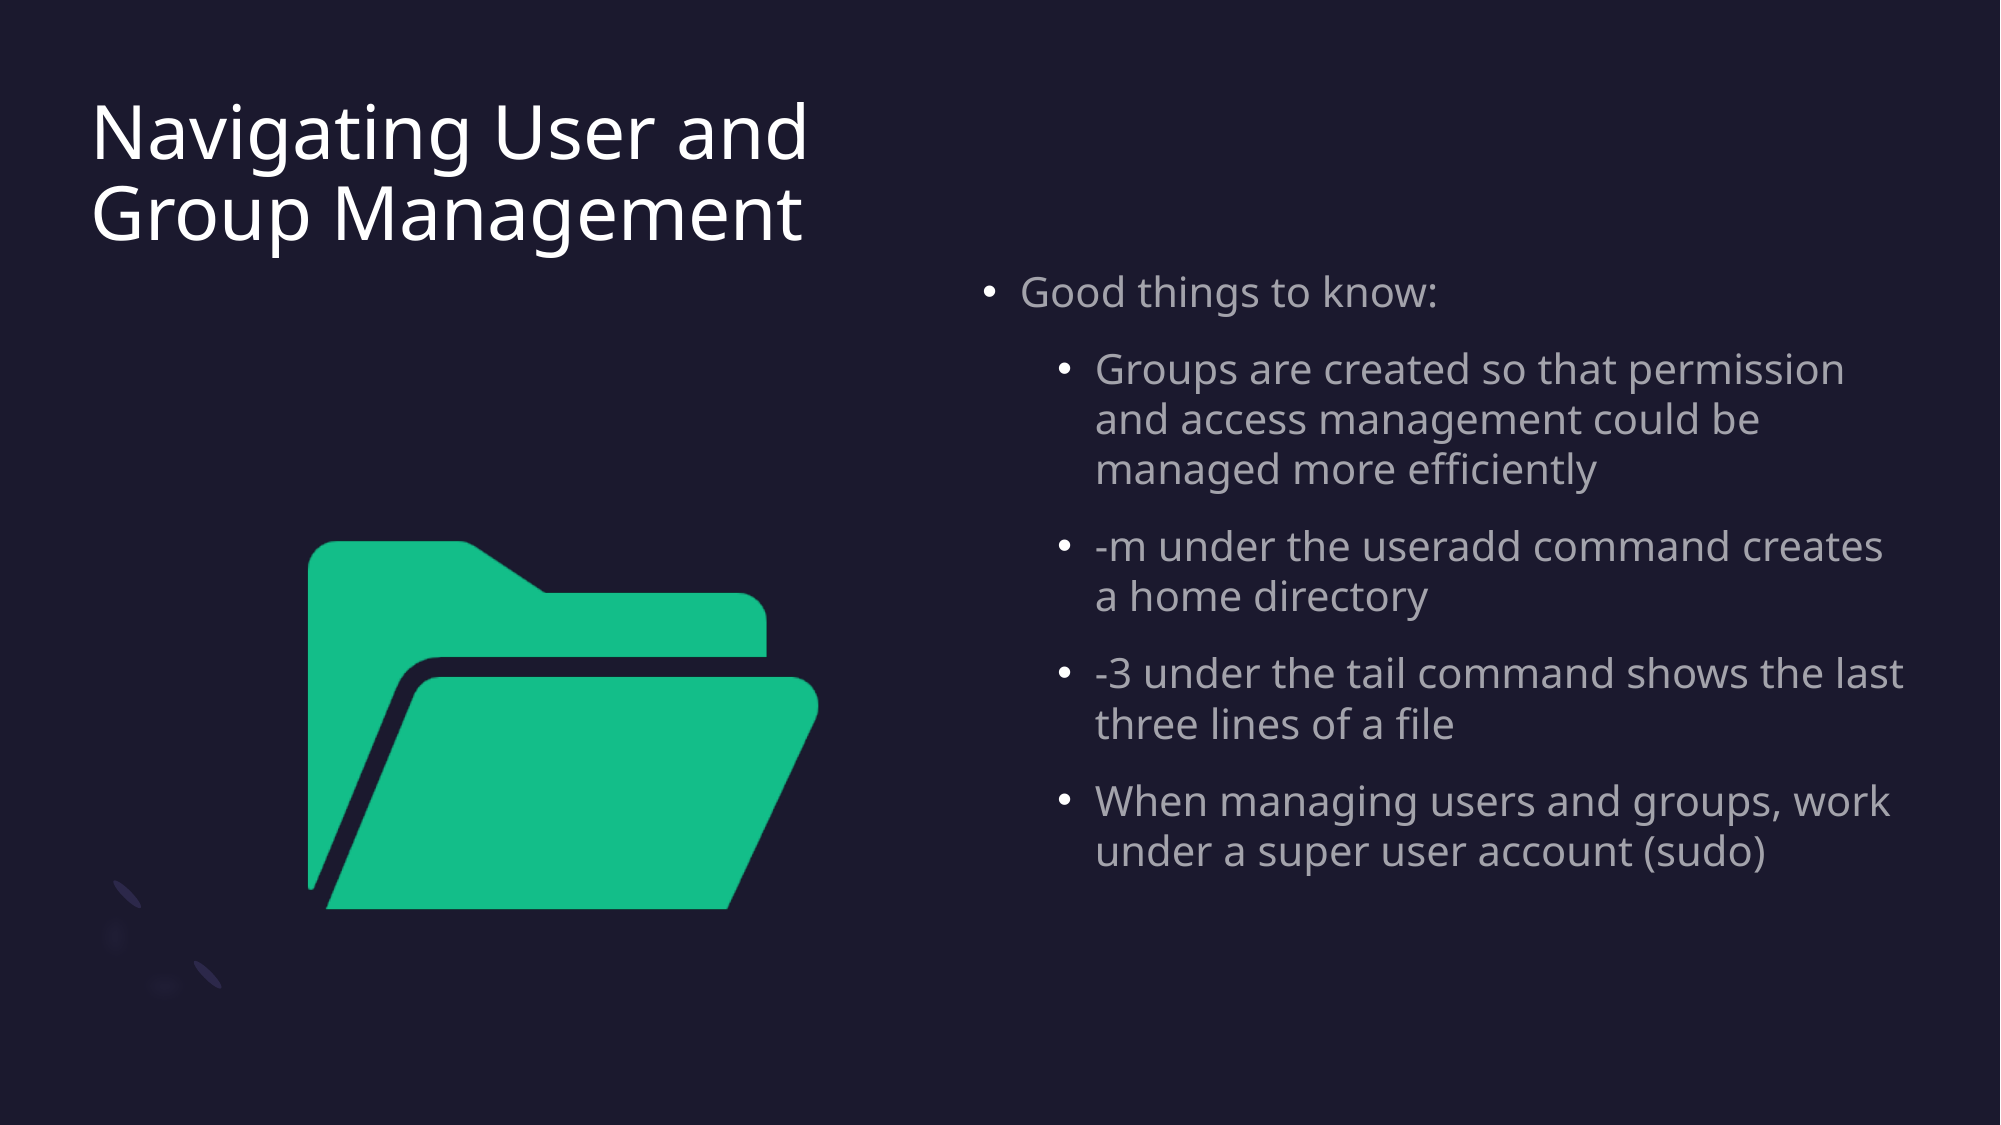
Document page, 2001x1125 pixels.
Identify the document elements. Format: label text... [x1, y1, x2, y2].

picture [253, 415, 874, 1036]
list Good things to know: Groups are created so that permission and access management could be managed more efficiently -m under the useradd command creates a home directory -3 under the tail command shows the last three lines of a file When managing users and groups, work under a super user account (sudo) [982, 265, 1910, 1036]
title Navigating User and Group Management [90, 95, 983, 314]
